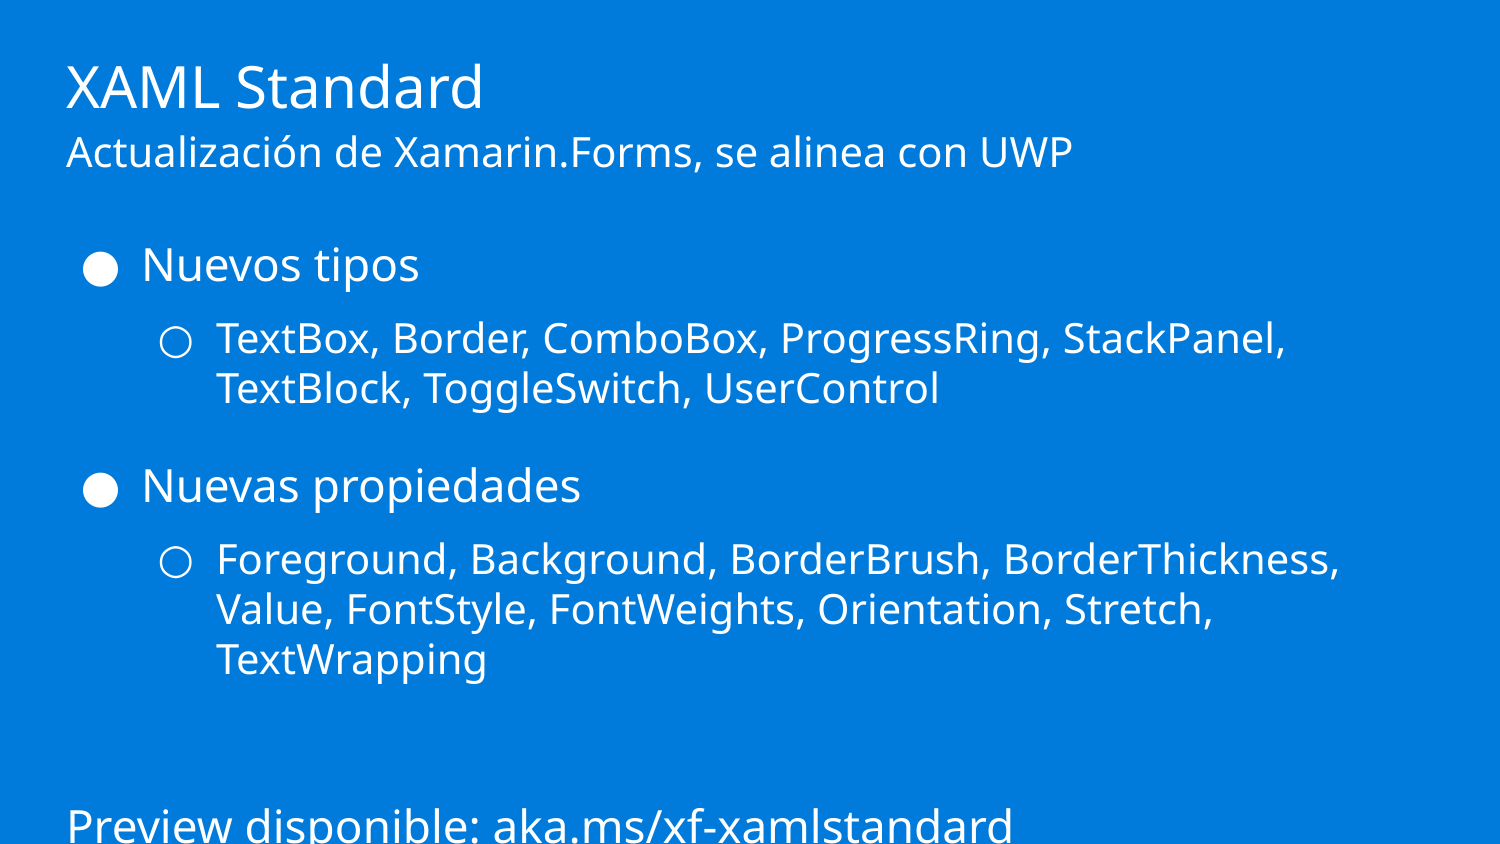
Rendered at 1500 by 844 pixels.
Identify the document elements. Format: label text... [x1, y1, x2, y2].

text_box Actualización de Xamarin.Forms, se alinea con UWP Nuevos tipos TextBox, Border, ComboBox, ProgressRing, StackPanel, TextBlock, ToggleSwitch, UserControl Nuevas propiedades Foreground, Background, BorderBrush, BorderThickness, Value, FontStyle, FontWeights, Orientation, Stretch, TextWrapping Preview disponible: aka.ms/xf-xamlstandard [51, 111, 1449, 804]
title XAML Standard [51, 35, 1449, 111]
